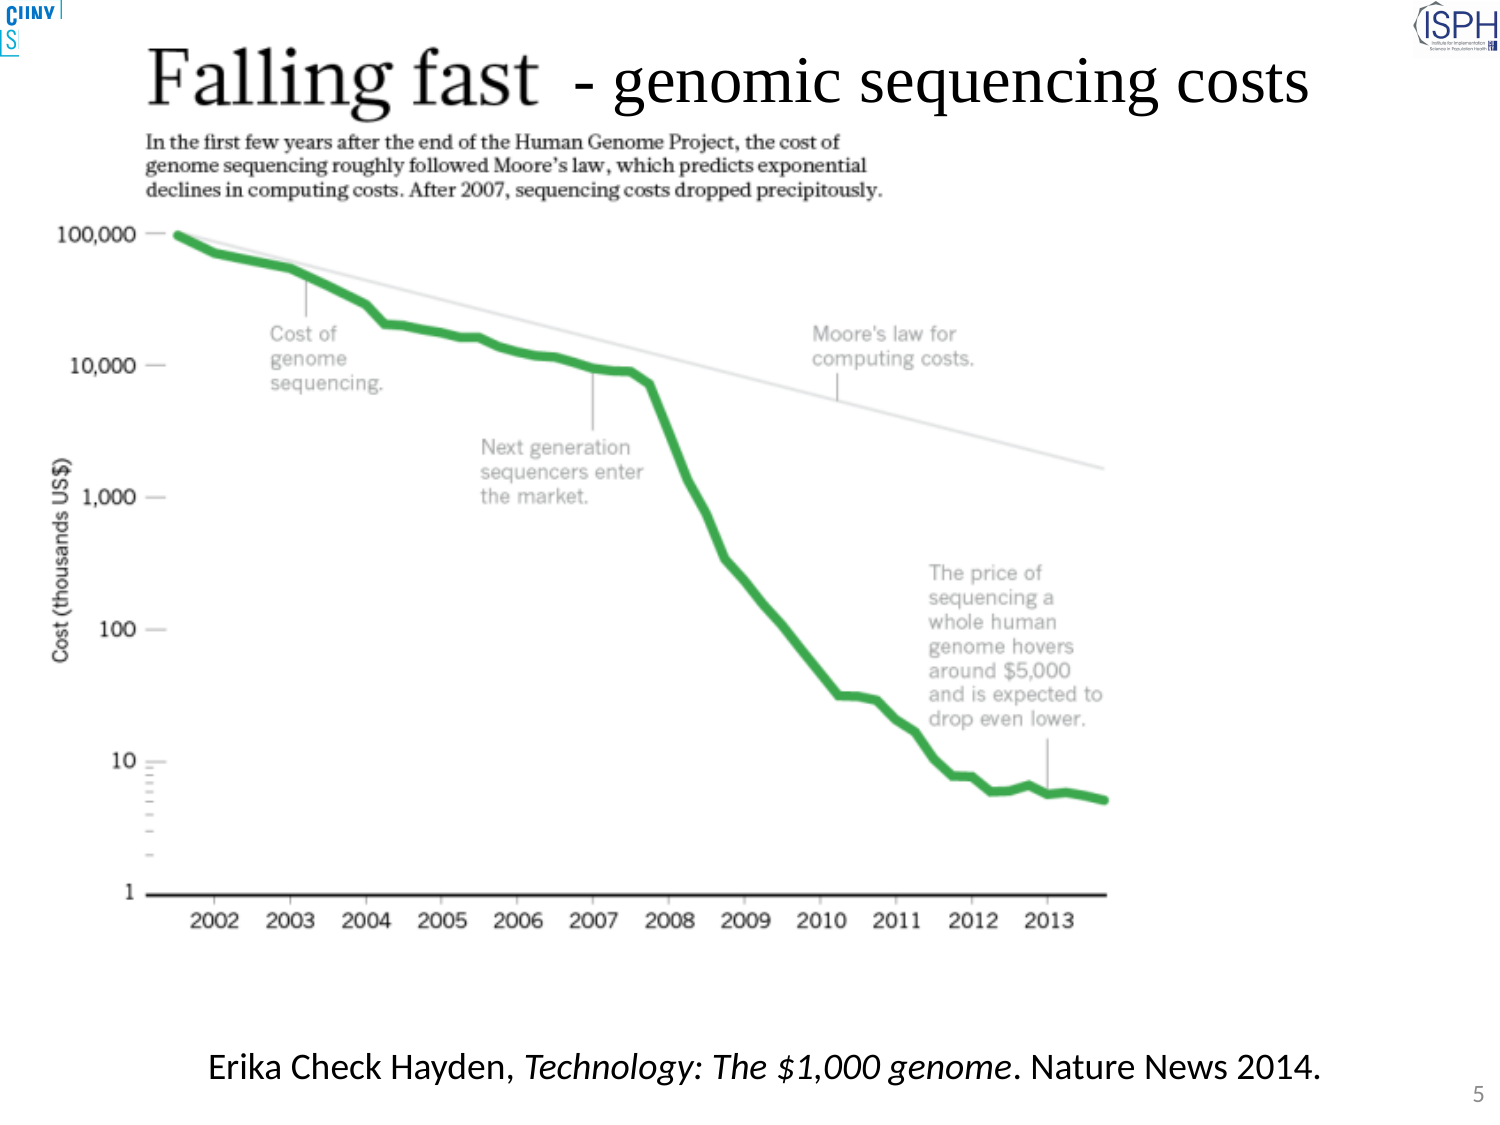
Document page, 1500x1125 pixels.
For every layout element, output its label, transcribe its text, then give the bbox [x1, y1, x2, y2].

slide_number 5 [1149, 1062, 1500, 1123]
picture [0, 0, 1134, 954]
picture [1413, 1, 1500, 59]
text_box Erika Check Hayden, Technology: The $1,000 genome. Nature News 2014. [193, 1034, 1338, 1095]
text_box - genomic sequencing costs [1138, 28, 1327, 124]
